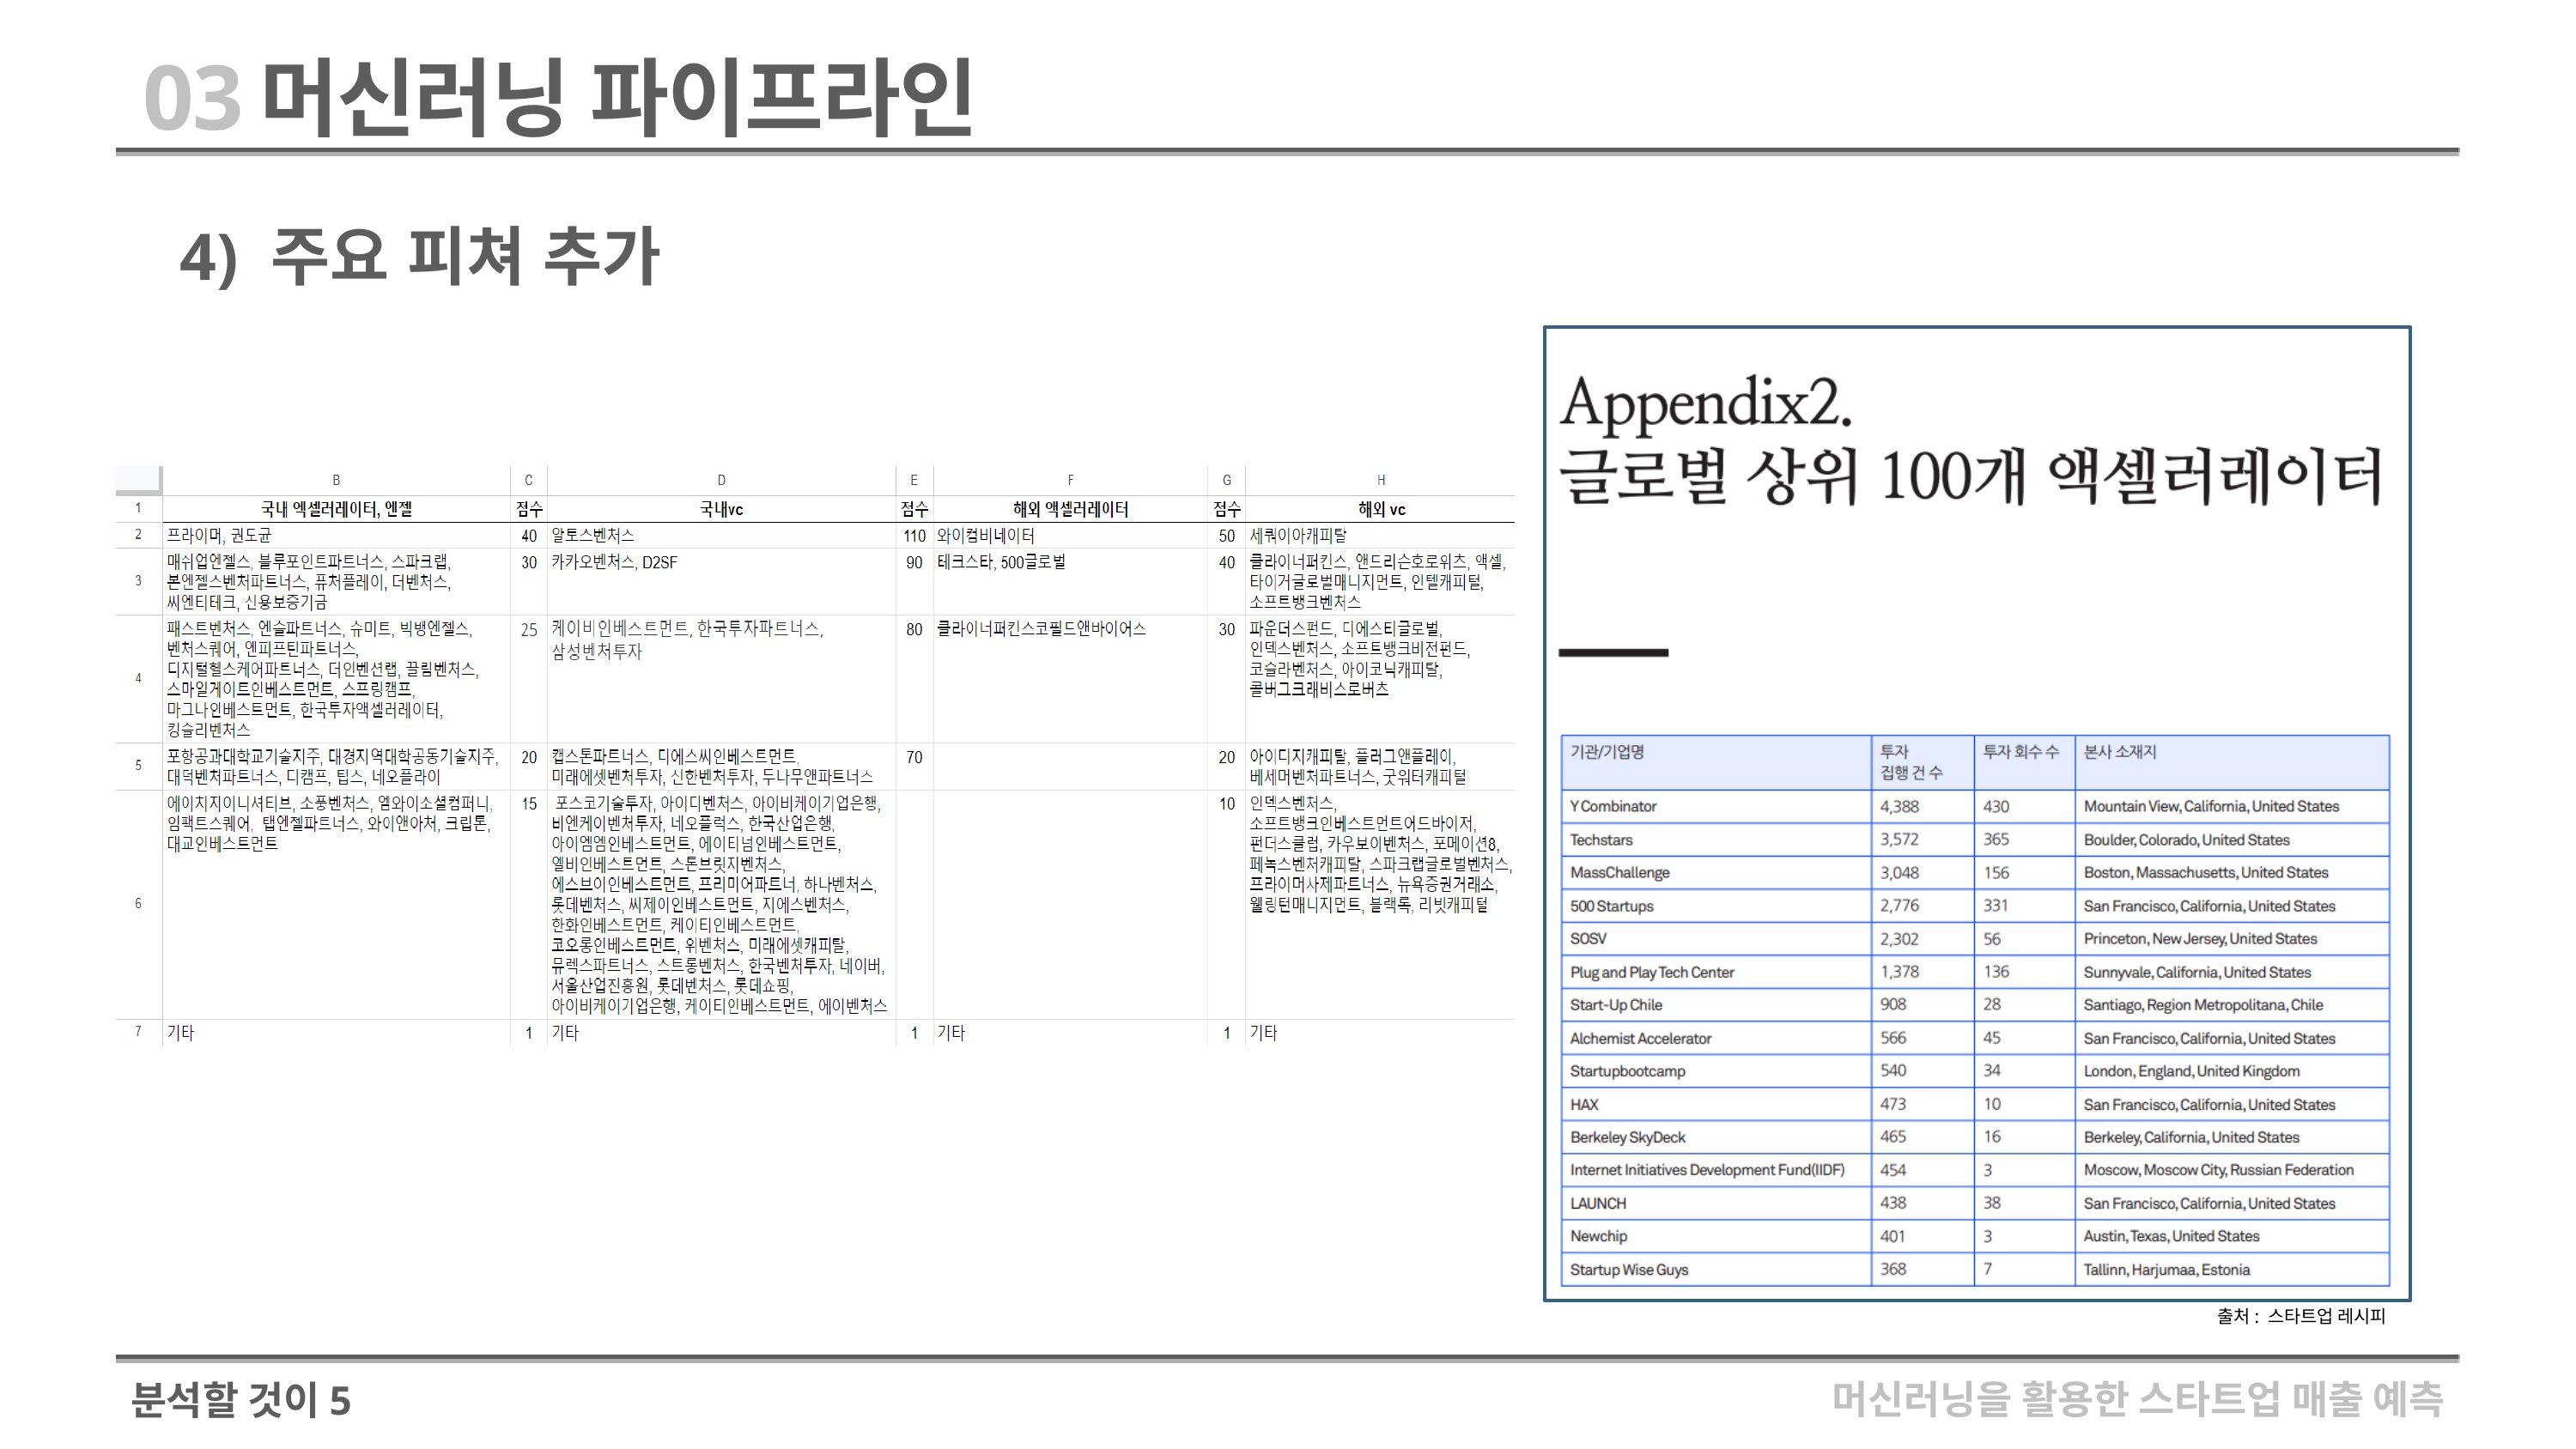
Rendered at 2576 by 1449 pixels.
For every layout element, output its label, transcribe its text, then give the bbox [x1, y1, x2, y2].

text_box 출처: 스타트업 레시피 [2107, 1302, 2399, 1333]
text_box 03 [131, 33, 269, 147]
picture [116, 466, 1515, 1046]
picture [1542, 353, 2406, 1287]
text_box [116, 1355, 2460, 1363]
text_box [116, 148, 2460, 156]
text_box 4) 주요 피쳐 추가 [167, 209, 738, 300]
text_box 머신러닝을 활용한 스타트업 매출 예측 [1738, 1373, 2458, 1428]
text_box 머신러닝 파이프라인 [269, 37, 1127, 147]
text_box 분석할 것이5 [106, 1369, 376, 1430]
text_box [1543, 325, 2412, 1302]
